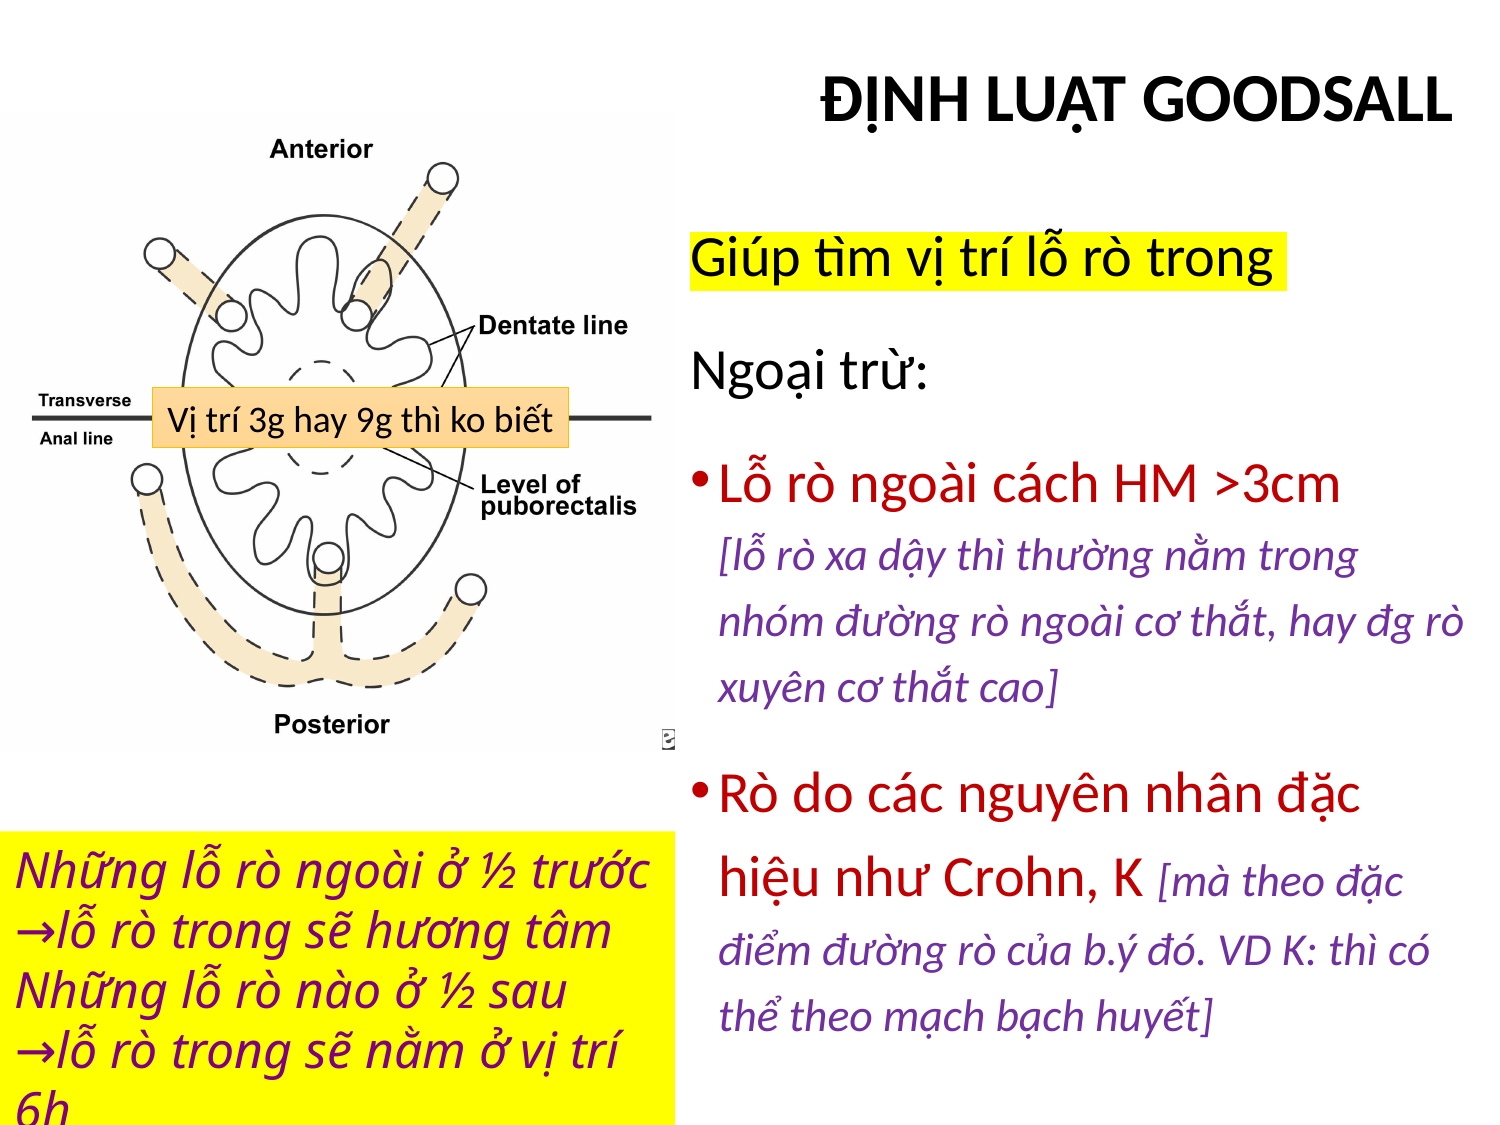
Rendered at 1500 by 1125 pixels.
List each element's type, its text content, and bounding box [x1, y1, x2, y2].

title ĐỊNH LUẬT GOODSALL [637, 36, 1469, 163]
text_box Những lỗ rò ngoài ở ½ trước →lỗ rò trong sẽ hương tâm Những lỗ rò nào ở ½ sau →lỗ rò trong sẽ nằm ở vị trí 6h [0, 831, 675, 1125]
picture [0, 112, 675, 750]
list Giúp tìm vị trí lỗ rò trong Ngoại trừ: Lỗ rò ngoài cách HM >3cm [lỗ rò xa dậy thì thường nằm trong nhóm đường rò ngoài cơ thắt, hay đg rò xuyên cơ thắt cao] Rò do các nguyên nhân đặc hiệu như Crohn, K [mà theo đặc điểm đường rò của b.ý đó. VD K: thì có thể theo mạch bạch huyết] [675, 196, 1488, 1113]
